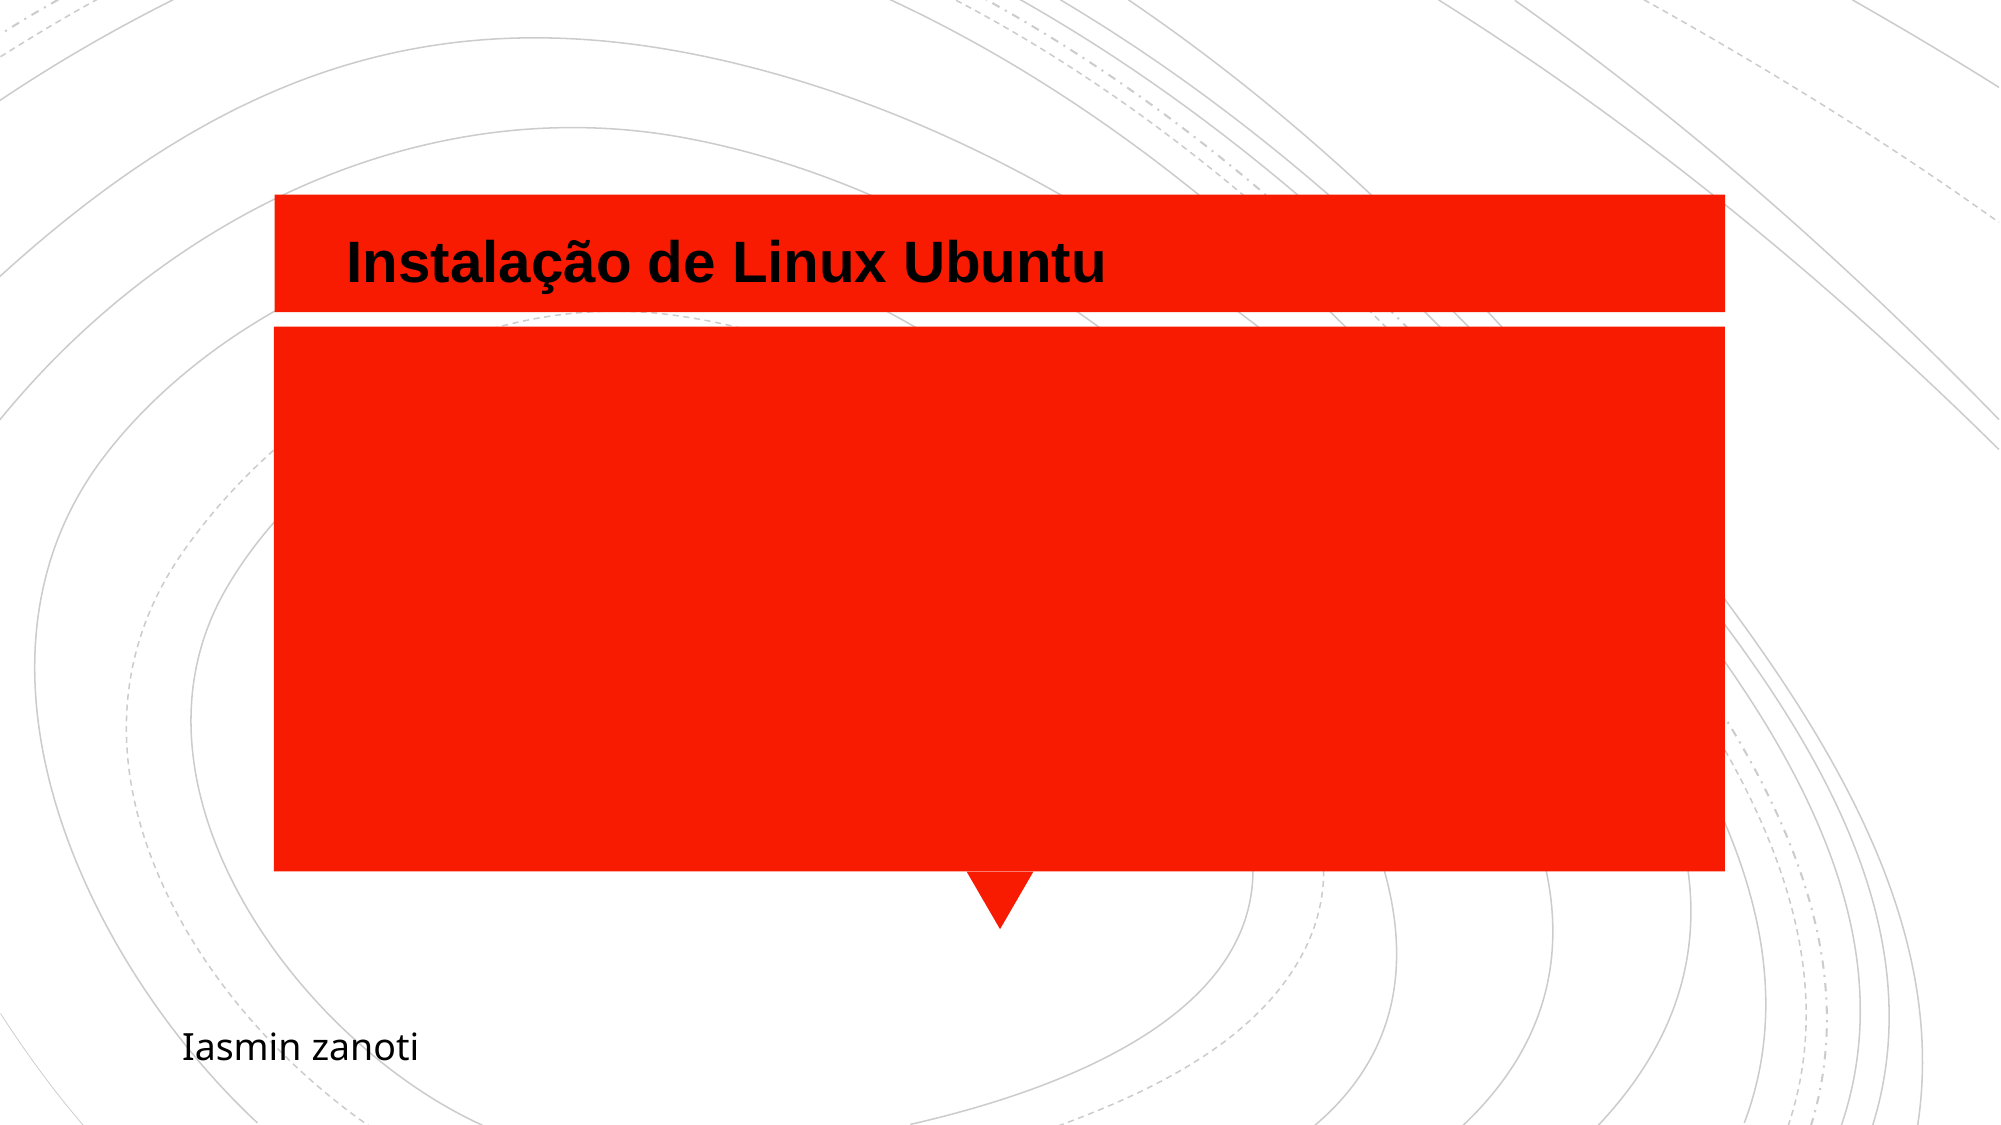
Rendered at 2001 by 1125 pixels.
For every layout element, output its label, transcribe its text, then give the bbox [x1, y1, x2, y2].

text_box Instalação de Linux Ubuntu [331, 211, 1123, 301]
text_box Iasmin zanoti [167, 1015, 682, 1076]
